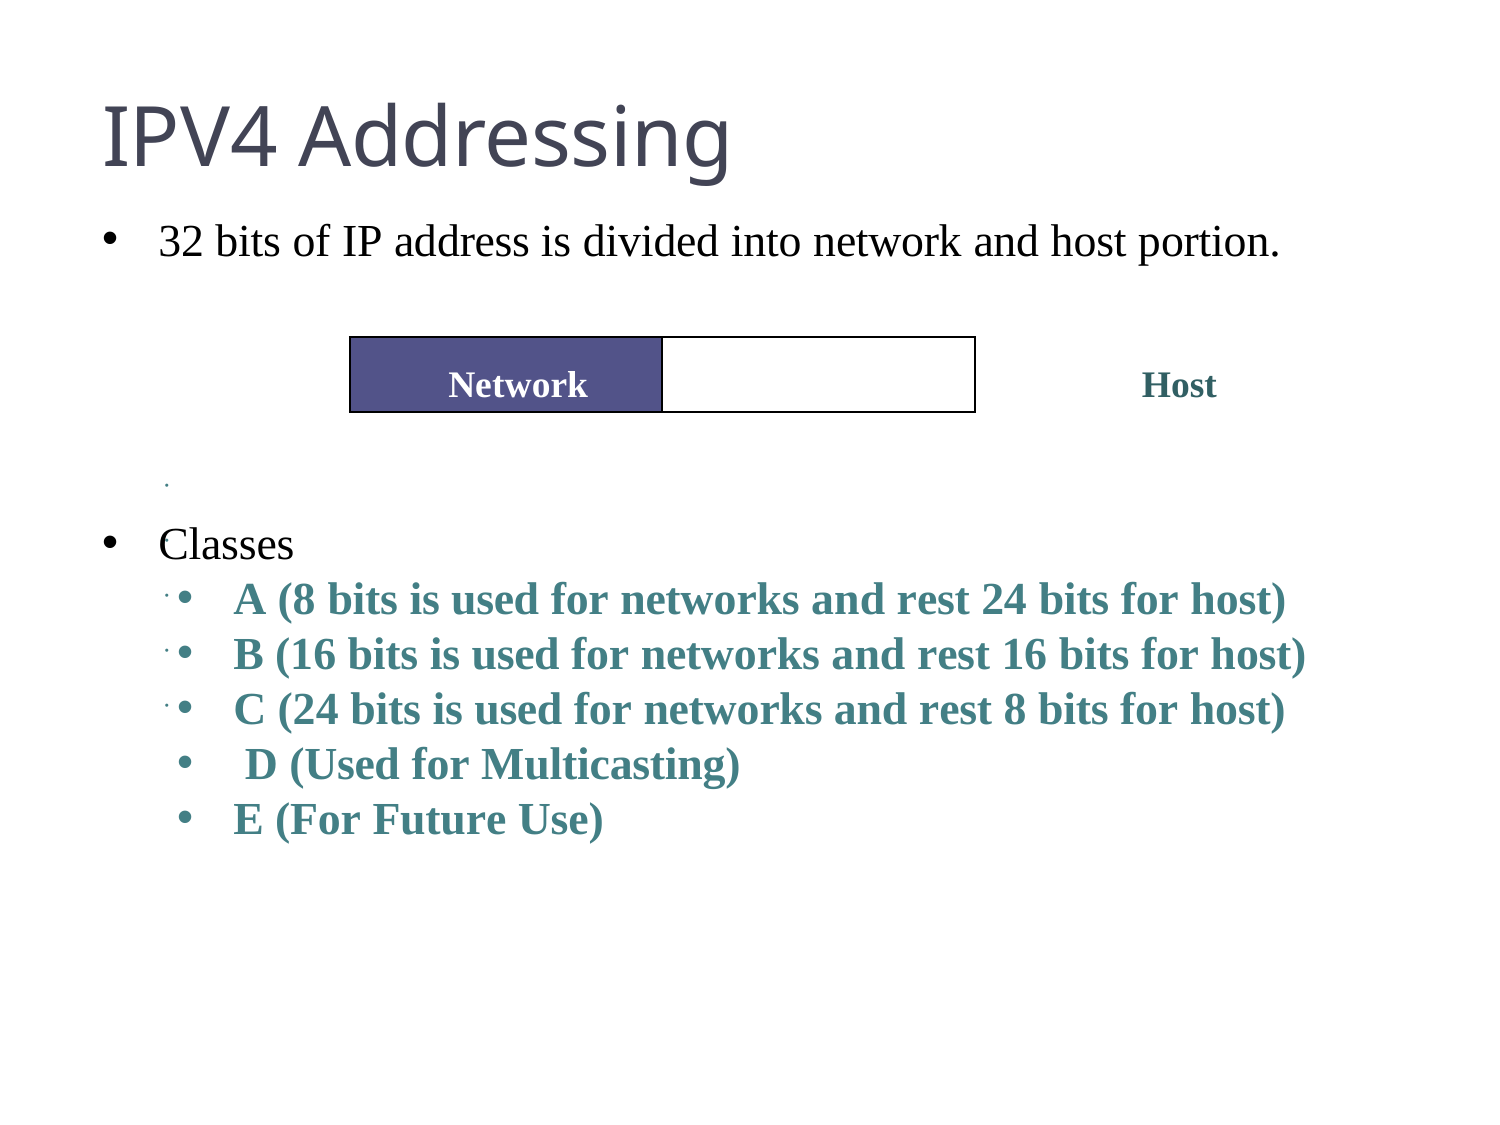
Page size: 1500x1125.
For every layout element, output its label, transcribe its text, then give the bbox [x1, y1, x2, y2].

text_box IPV4 Addressing 32 bits of IP address is divided into network and host portion. Network Host Classes A (8 bits is used for networks and rest 24 bits for host) B (16 bits is used for networks and rest 16 bits for host) C (24 bits is used for networks and rest 8 bits for host) D (Used for Multicasting) E (For Future Use) [99, 82, 1375, 899]
